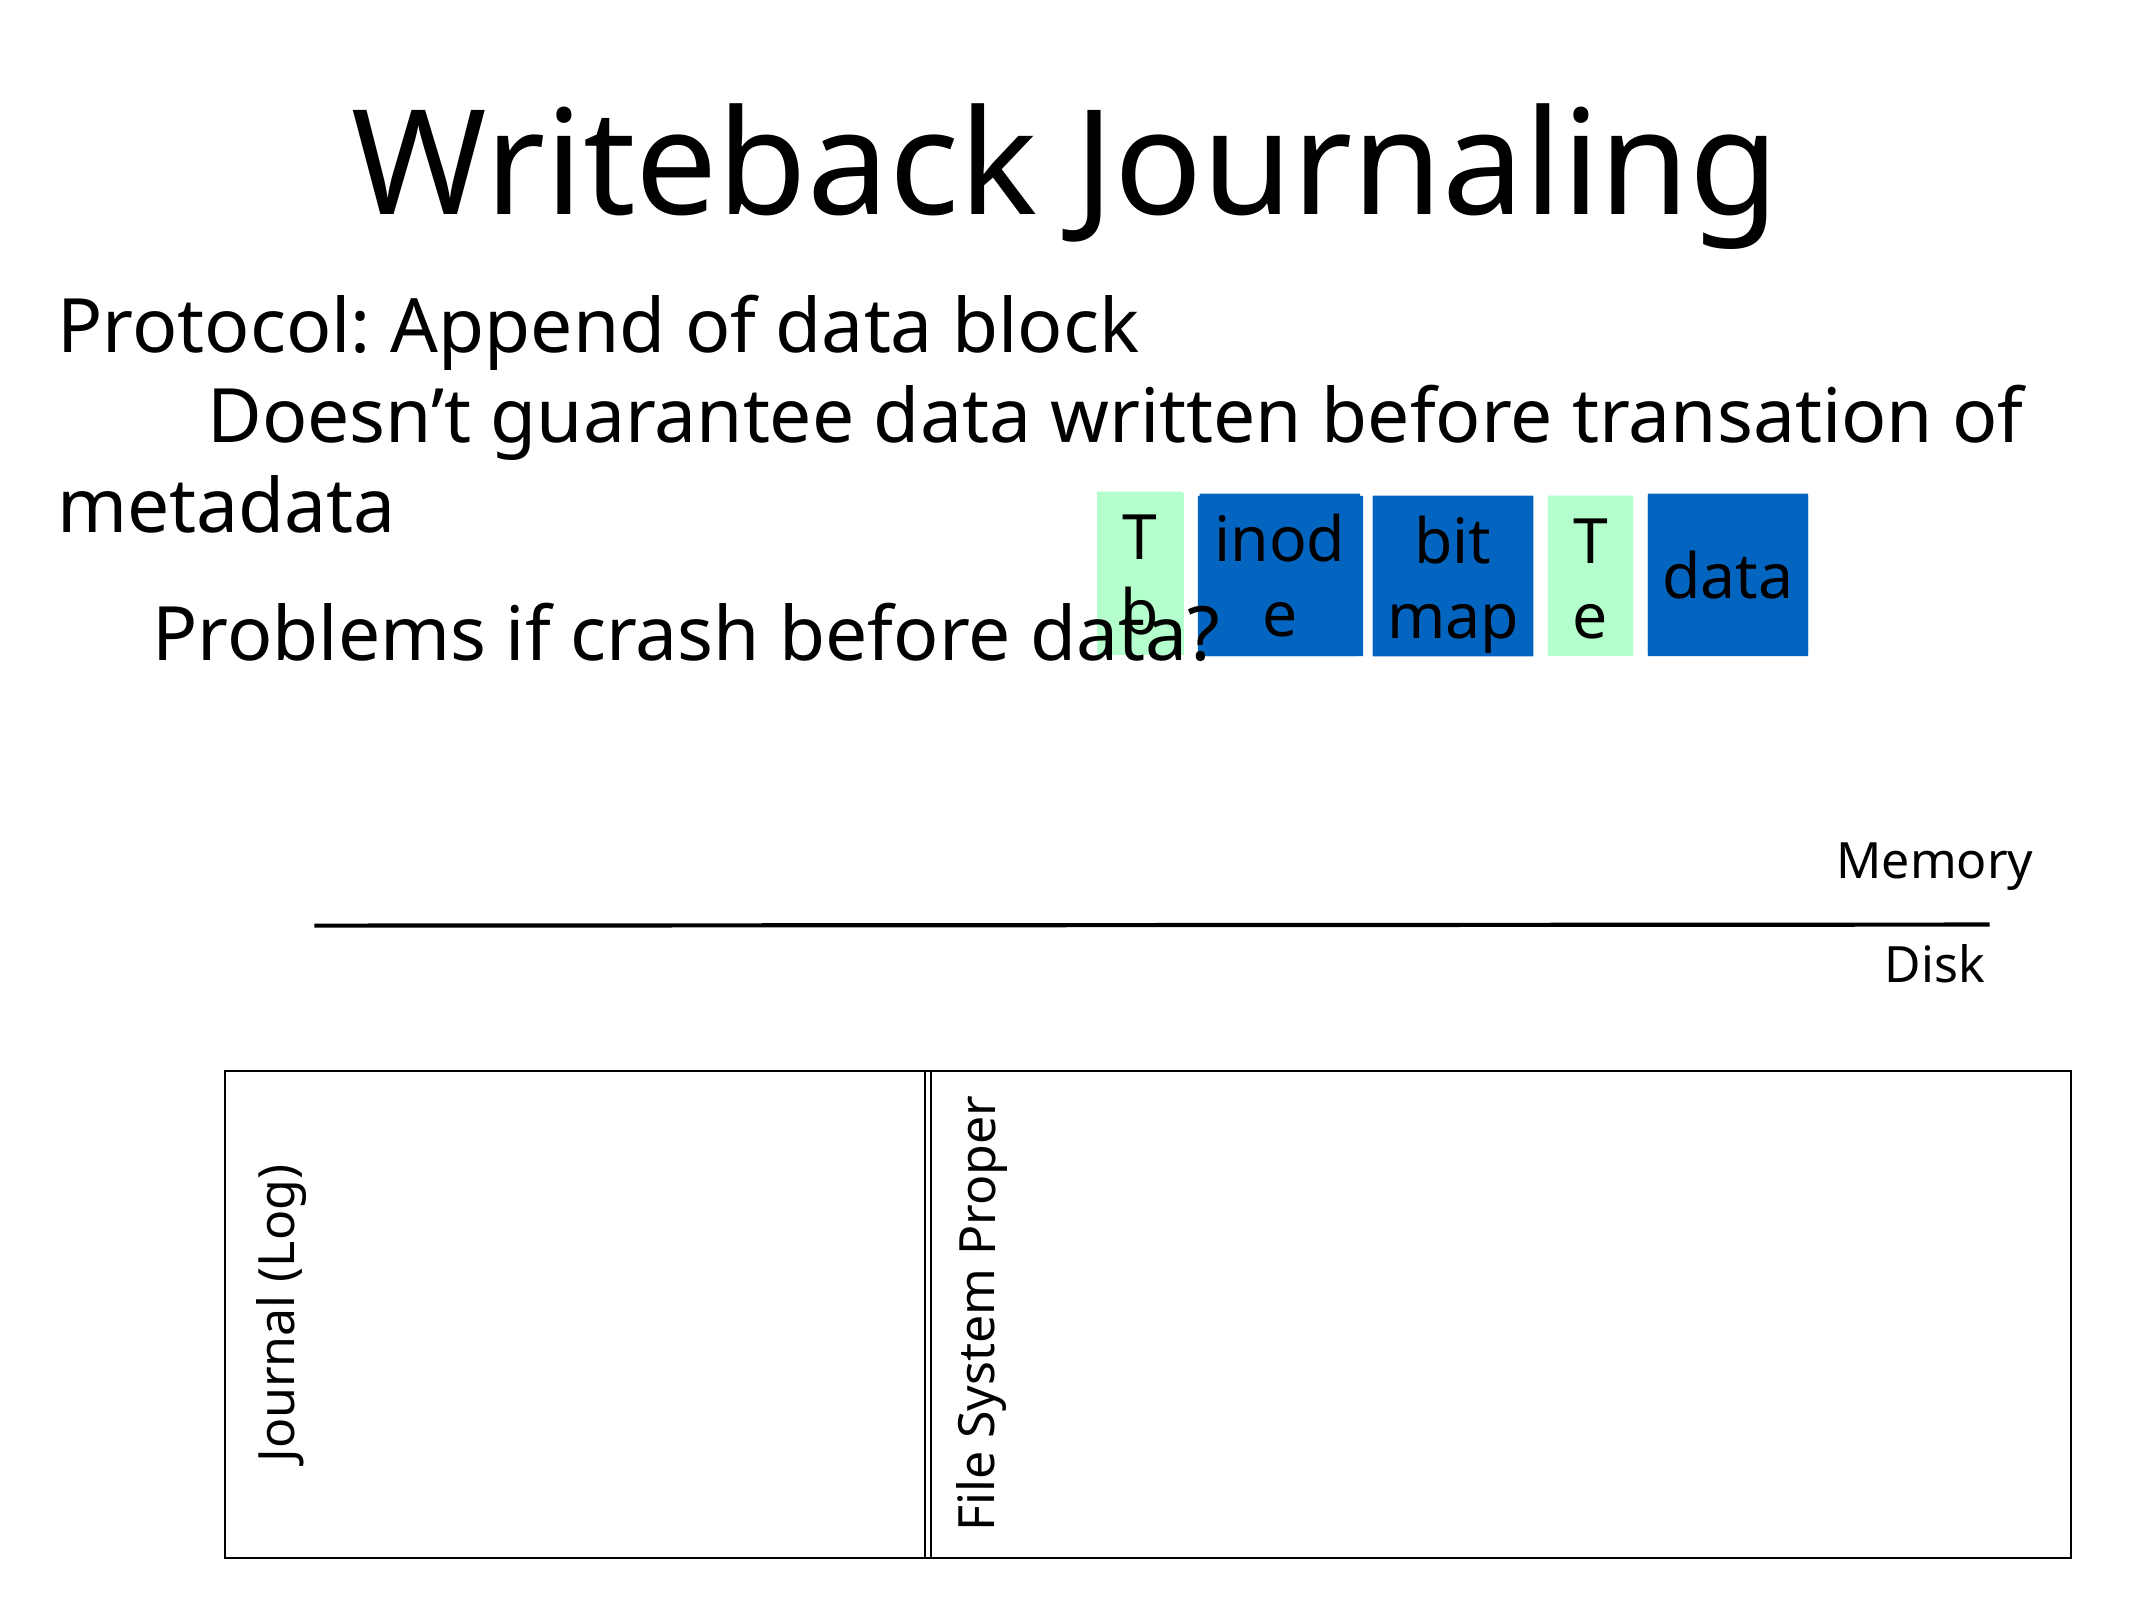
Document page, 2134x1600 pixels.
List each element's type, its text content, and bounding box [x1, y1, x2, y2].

text_box [924, 1070, 2071, 1559]
text_box Journal (Log) [235, 1156, 313, 1472]
text_box Problems if crash before data? [143, 397, 1334, 650]
text_box [225, 1070, 924, 1559]
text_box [1097, 493, 1809, 657]
text_box Disk [1876, 924, 1994, 1001]
title Writeback Journaling [141, 43, 1991, 253]
text_box Memory [1828, 820, 2042, 897]
list Protocol: Append of data block Doesn’t guarantee data written before transation of metadata [52, 253, 2072, 572]
